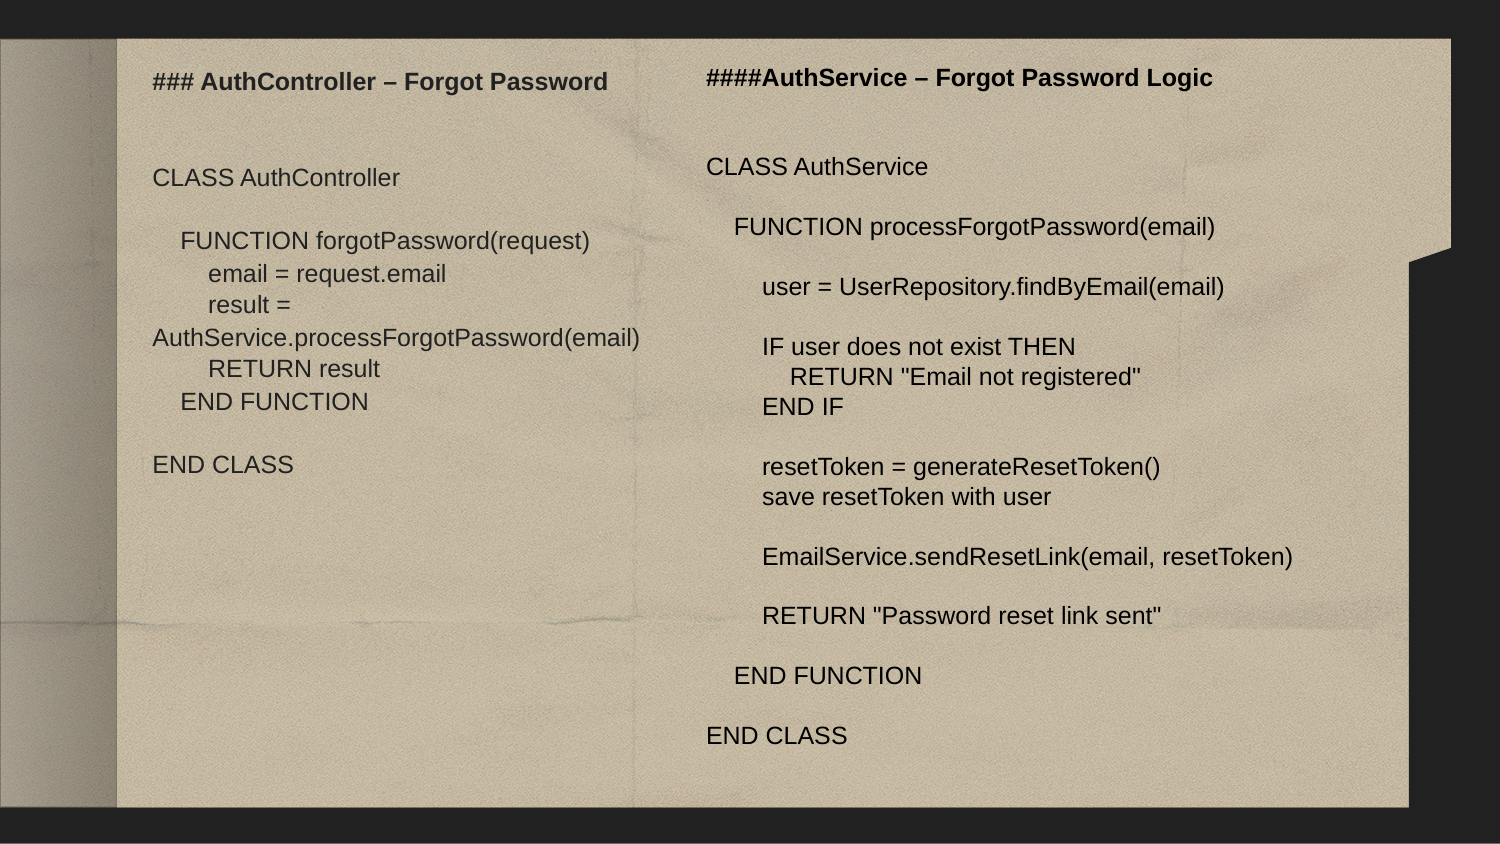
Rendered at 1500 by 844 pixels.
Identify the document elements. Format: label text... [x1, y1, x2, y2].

text_box ####AuthService – Forgot Password Logic CLASS AuthService FUNCTION processForgotPassword(email) user = UserRepository.findByEmail(email) IF user does not exist THEN RETURN "Email not registered" END IF resetToken = generateResetToken() save resetToken with user EmailService.sendResetLink(email, resetToken) RETURN "Password reset link sent" END FUNCTION END CLASS [691, 53, 1409, 758]
title ### AuthController – Forgot Password CLASS AuthController FUNCTION forgotPassword(request) email = request.email result = AuthService.processForgotPassword(email) RETURN result END FUNCTION END CLASS [137, 0, 736, 658]
